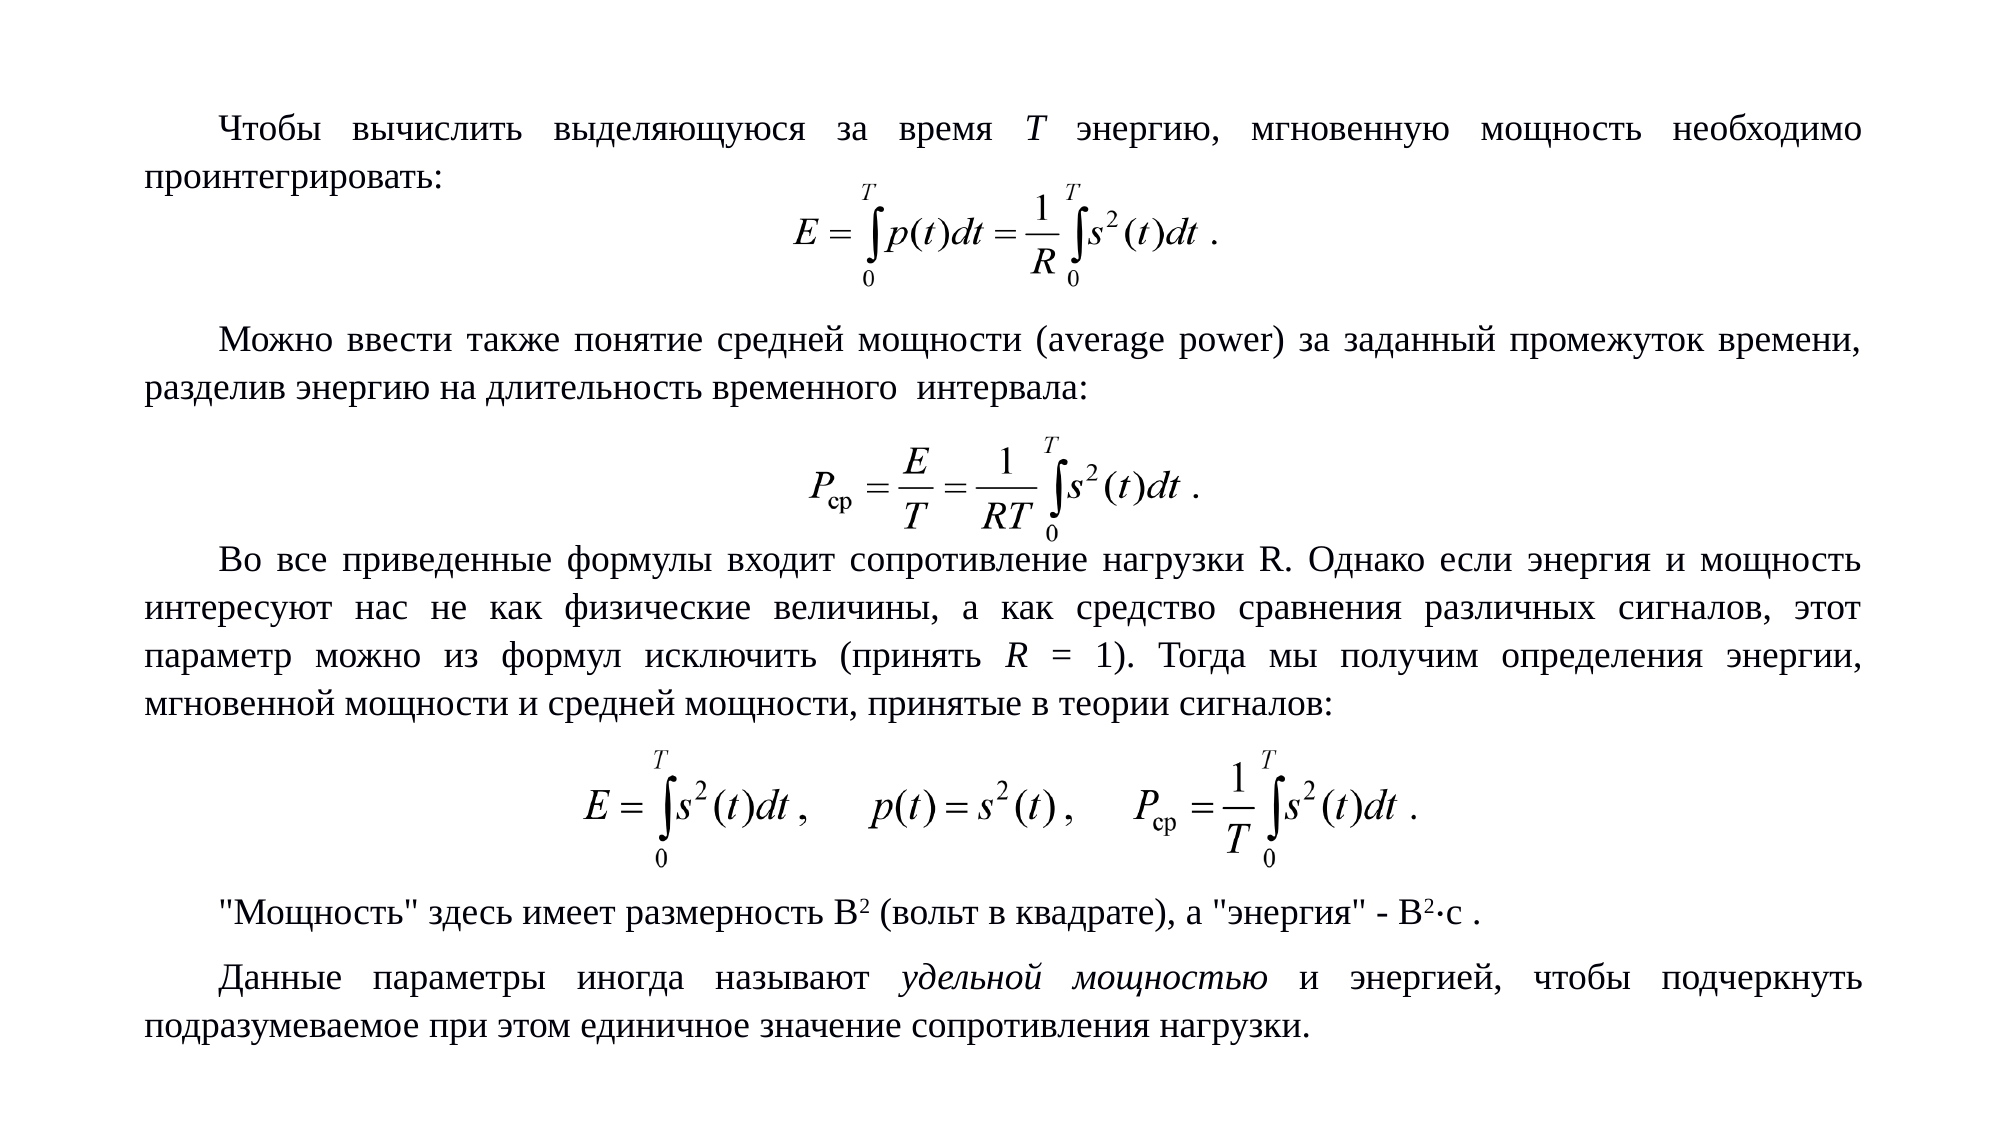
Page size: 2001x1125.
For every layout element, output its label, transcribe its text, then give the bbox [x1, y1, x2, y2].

picture [804, 428, 1204, 543]
text_box "Мощность" здесь имеет размерность В2 (вольт в квадрате), а "энергия" - В2⋅с . Данные параметры иногда называют удельной мощностью и энергией, чтобы подчеркнуть подразумеваемое при этом единичное значение сопротивления нагрузки. [129, 876, 1879, 1053]
picture [583, 740, 1425, 879]
text_box Чтобы вычислить выделяющуюся за время T энергию, мгновенную мощность необходимо проинтегрировать: [129, 92, 1879, 204]
text_box Во все приведенные формулы входит сопротивление нагрузки R. Однако если энергия и мощность интересуют нас не как физические величины, а как средство сравнения различных сигналов, этот параметр можно из формул исключить (принять R = 1). Тогда мы получим определения энергии, мгновенной мощности и средней мощности, принятые в теории сигналов: [129, 523, 1879, 731]
picture [786, 171, 1221, 293]
text_box Можно ввести также понятие средней мощности (average power) за заданный промежуток времени, разделив энергию на длительность временного интервала: [129, 303, 1879, 415]
